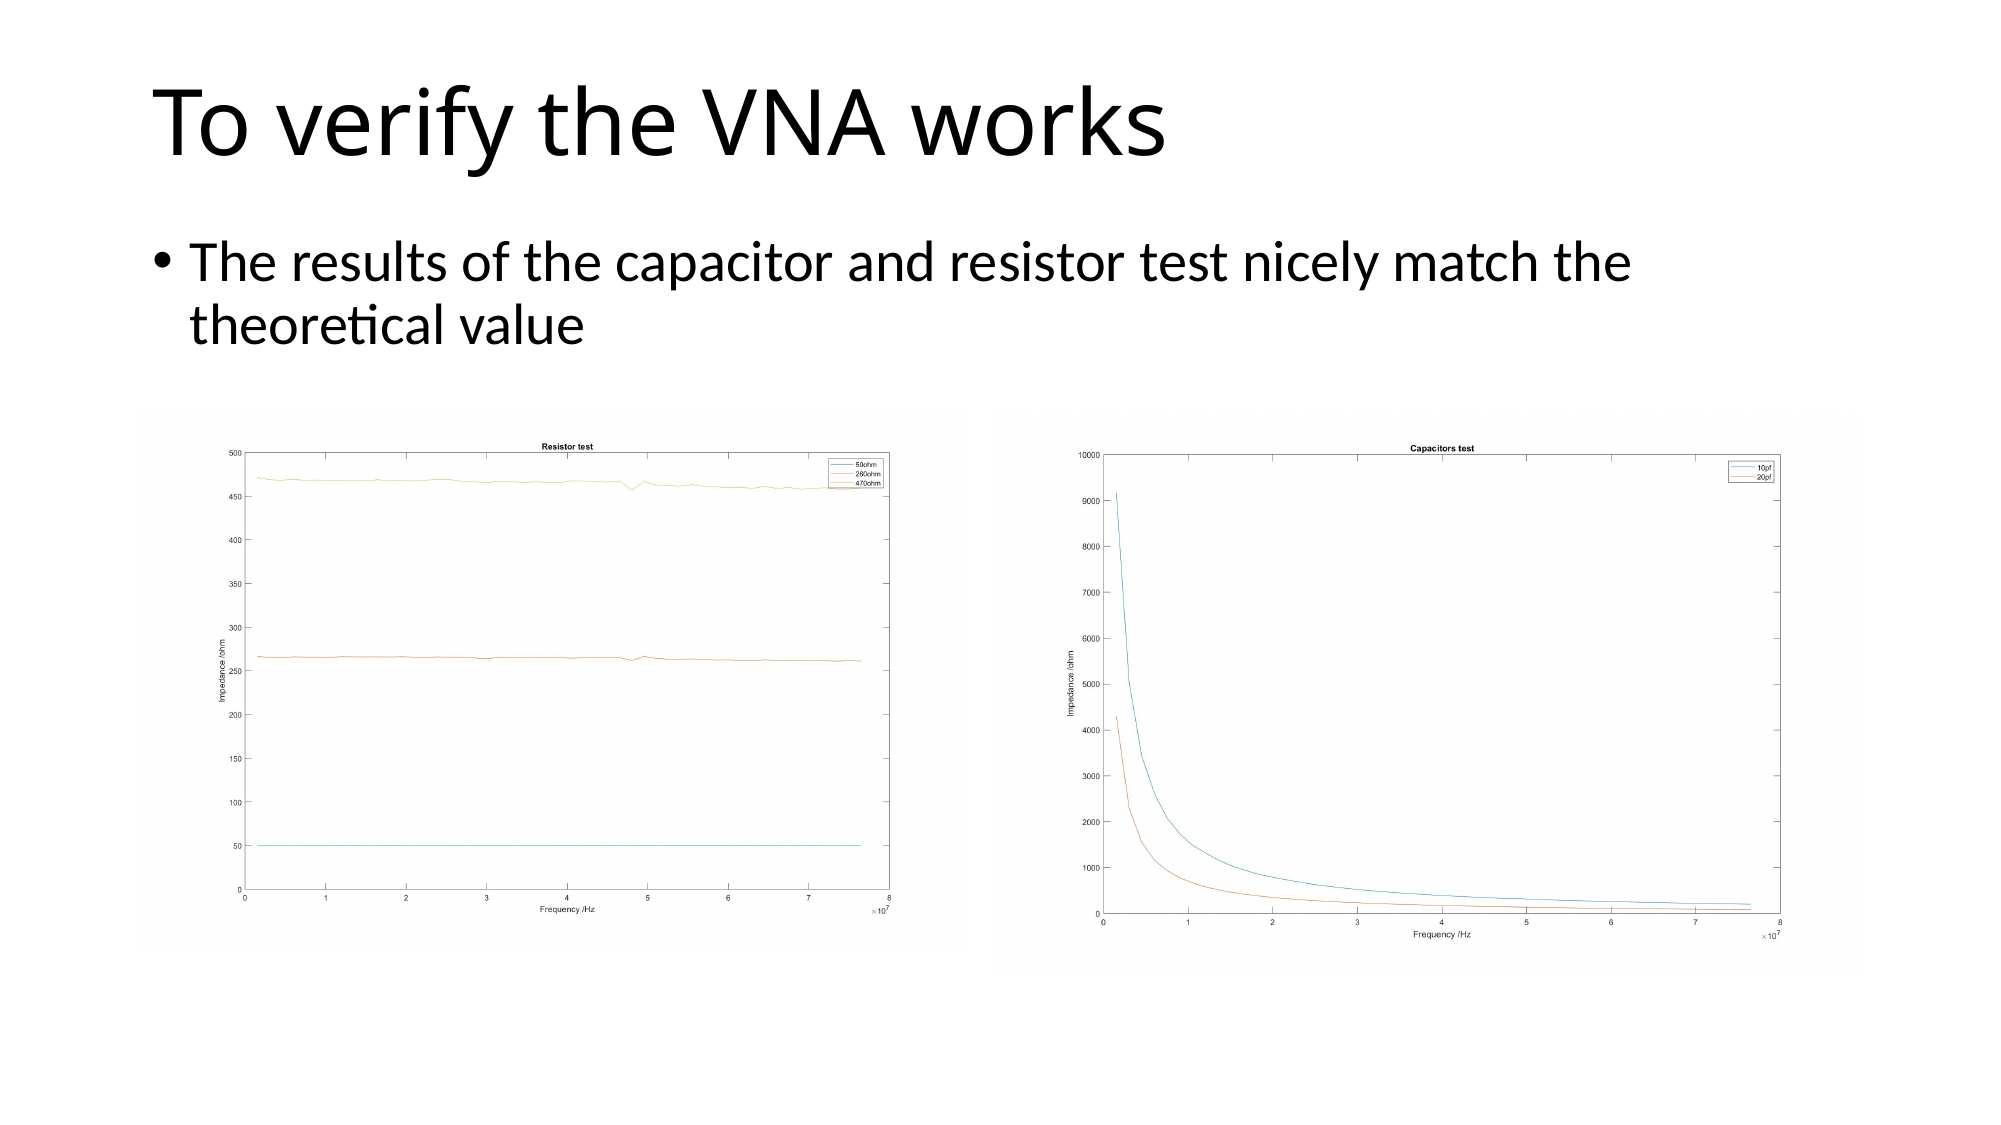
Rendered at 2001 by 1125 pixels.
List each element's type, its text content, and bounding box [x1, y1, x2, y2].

picture [137, 412, 968, 948]
title To verify the VNA works [137, 59, 1863, 192]
list The results of the capacitor and resistor test nicely match the theoretical value [137, 223, 1863, 1014]
picture [990, 412, 1863, 975]
